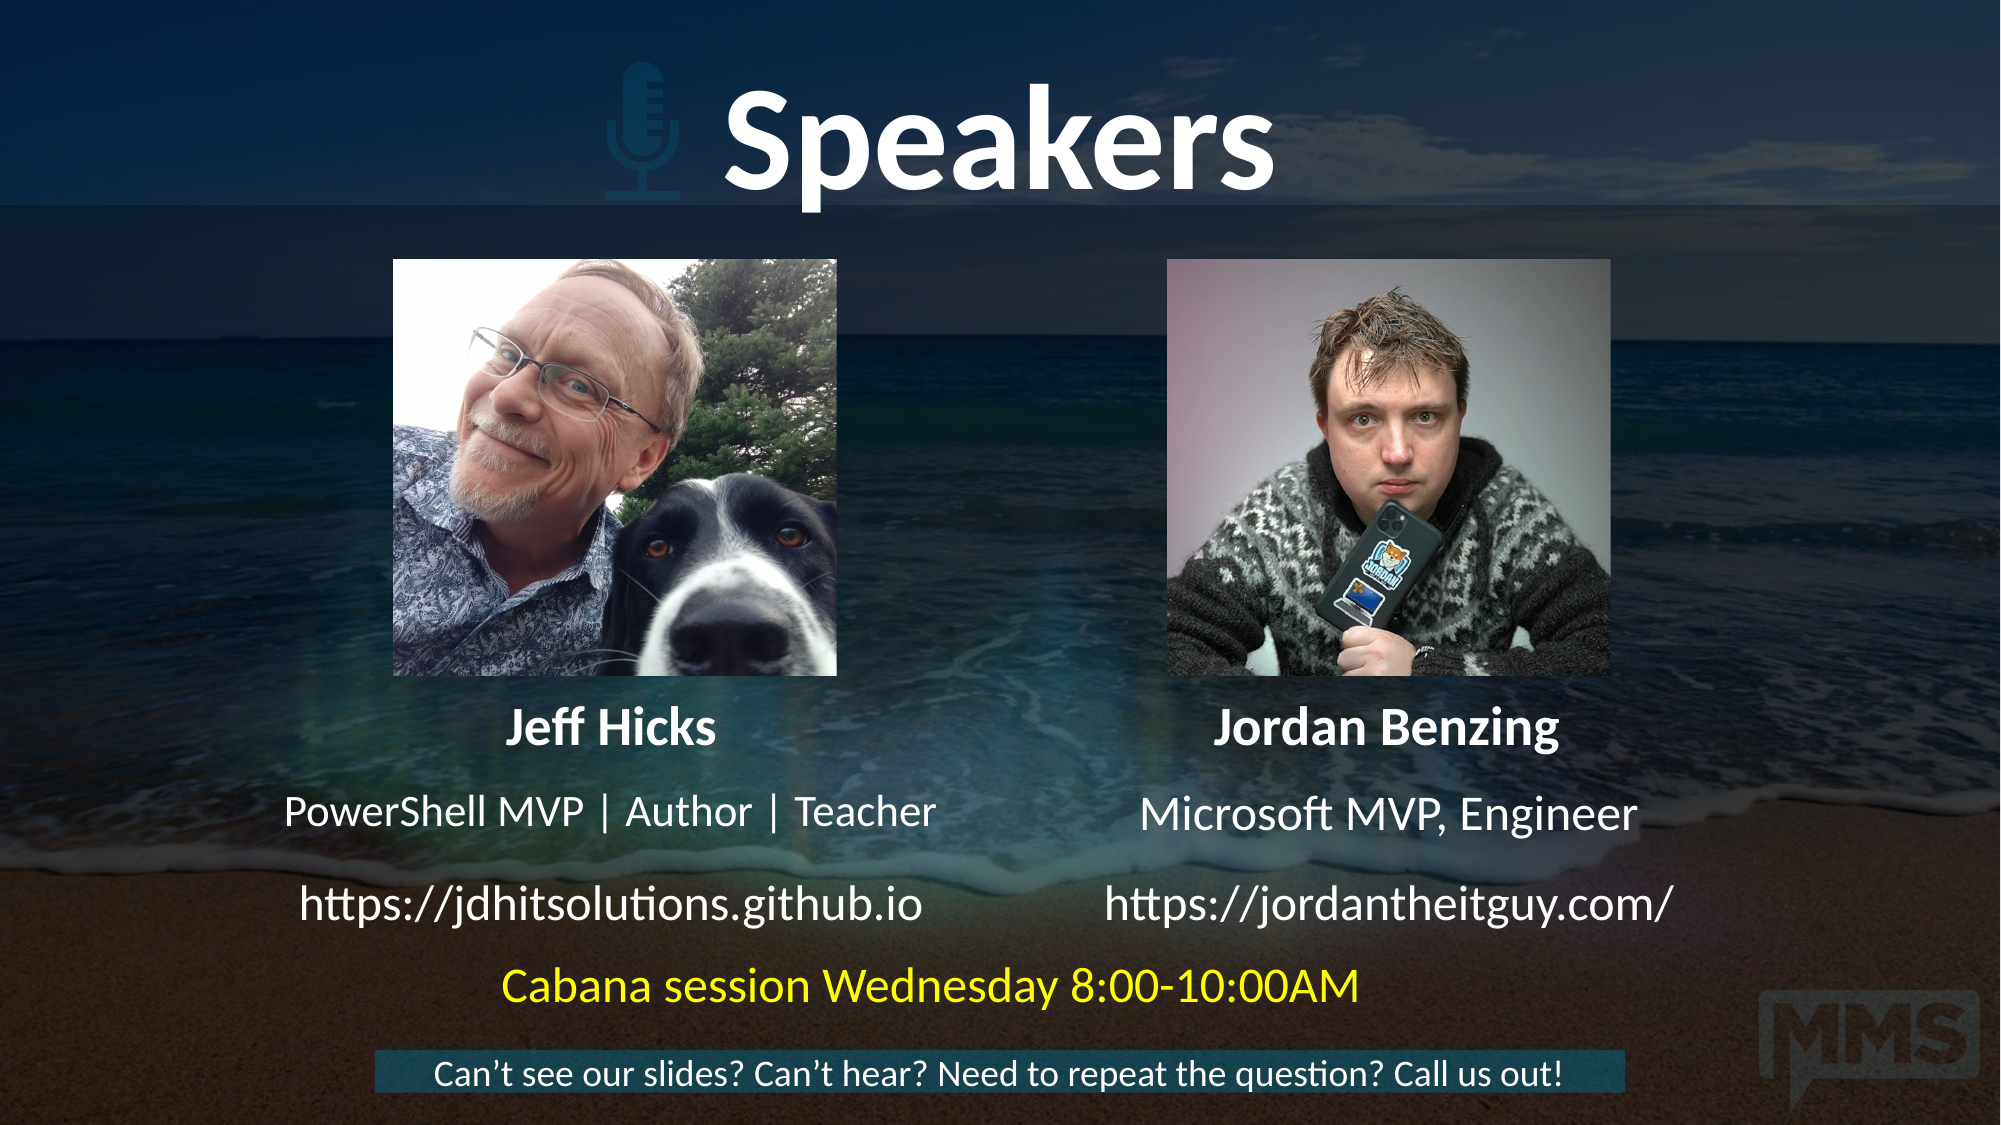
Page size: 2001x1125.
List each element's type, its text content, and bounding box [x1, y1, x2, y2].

list Microsoft MVP, Engineer [1013, 780, 1764, 855]
picture [0, 0, 2001, 1125]
list https://jdhitsolutions.github.io [236, 870, 987, 1020]
list PowerShell MVP | Author | Teacher [236, 780, 987, 855]
list Jeff Hicks [236, 690, 987, 765]
list https://jordantheitguy.com/ [1013, 870, 1764, 1020]
list Jordan Benzing [1011, 690, 1762, 765]
text_box Cabana session Wednesday 8:00-10:00AM [441, 944, 1422, 1020]
